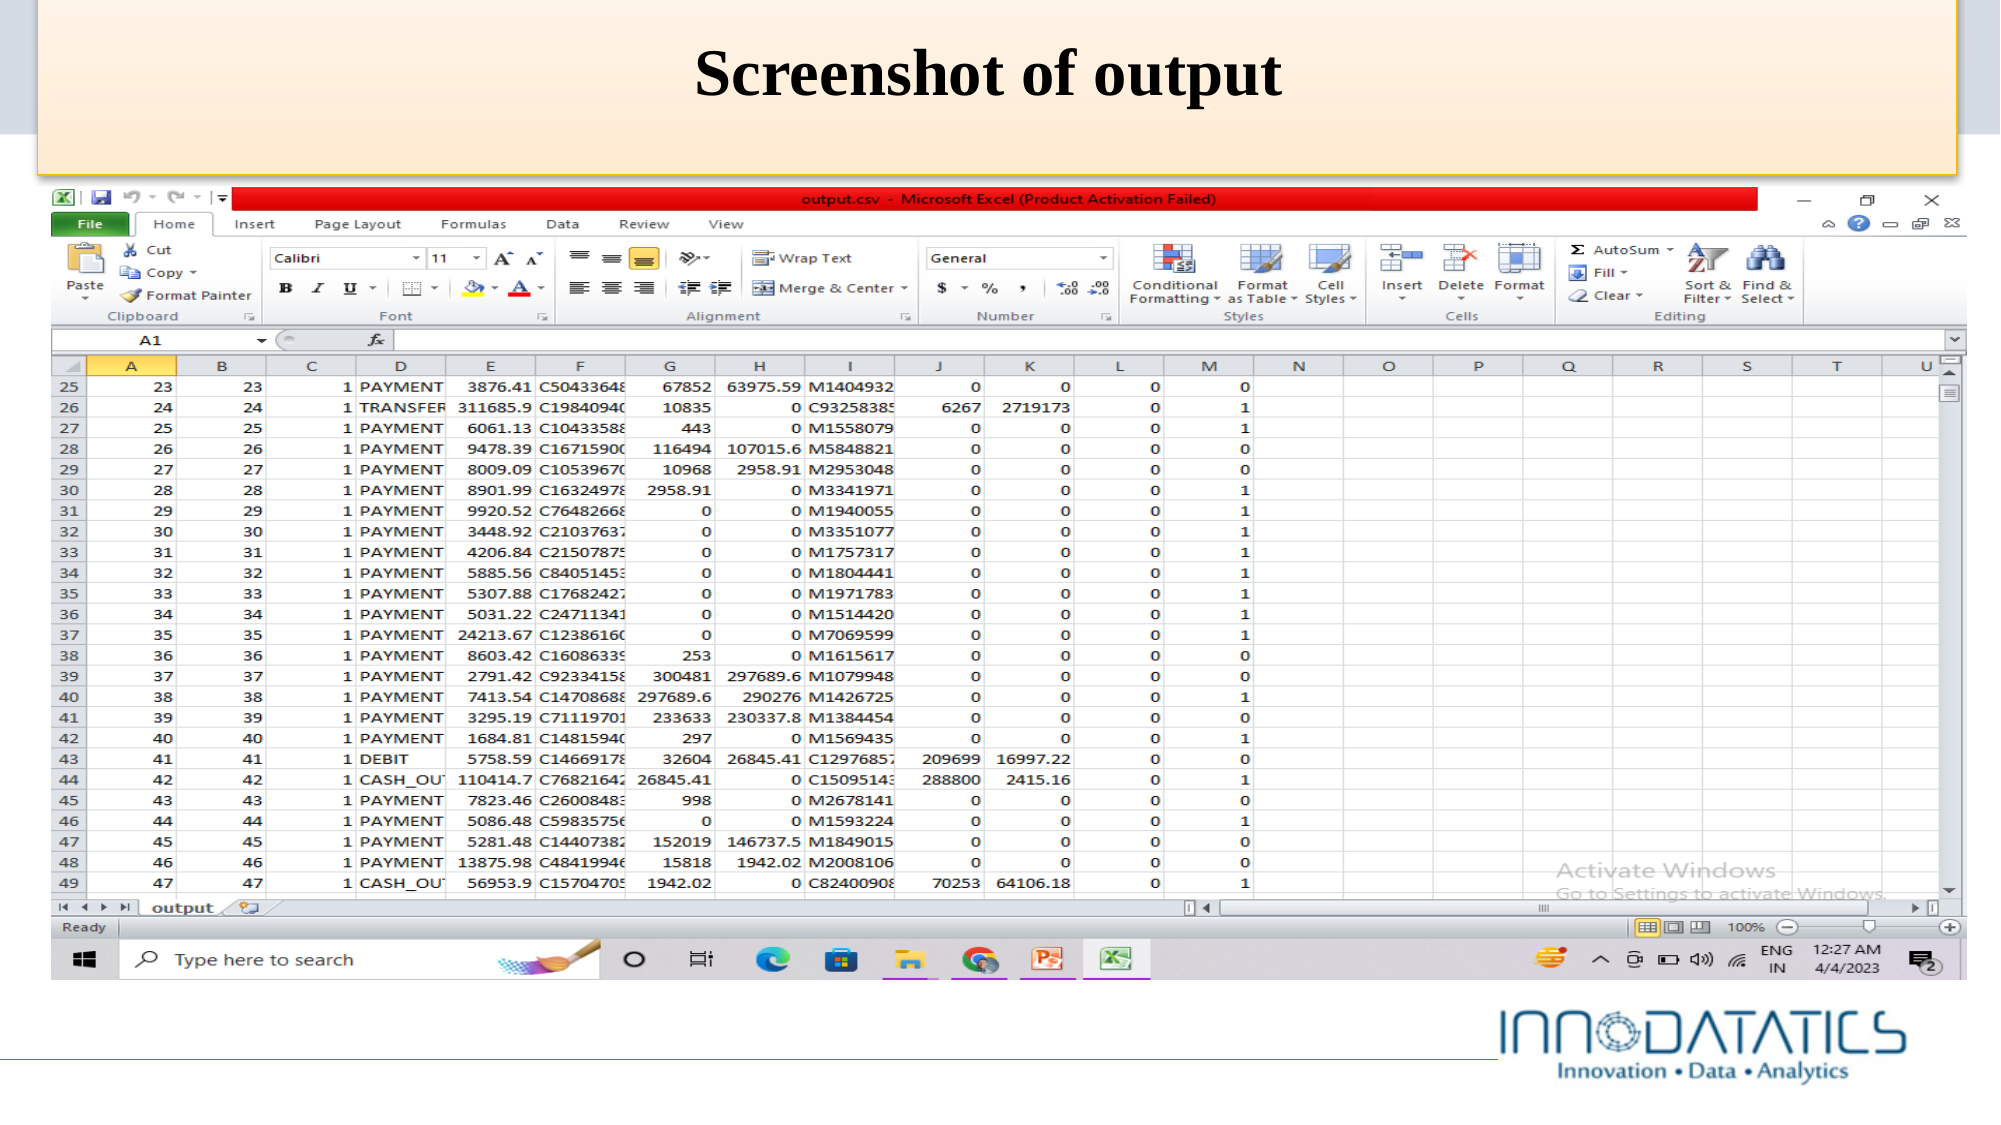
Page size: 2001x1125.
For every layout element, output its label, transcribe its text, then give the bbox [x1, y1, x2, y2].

picture [51, 186, 1967, 1112]
title Screenshot of output [37, 0, 1958, 176]
